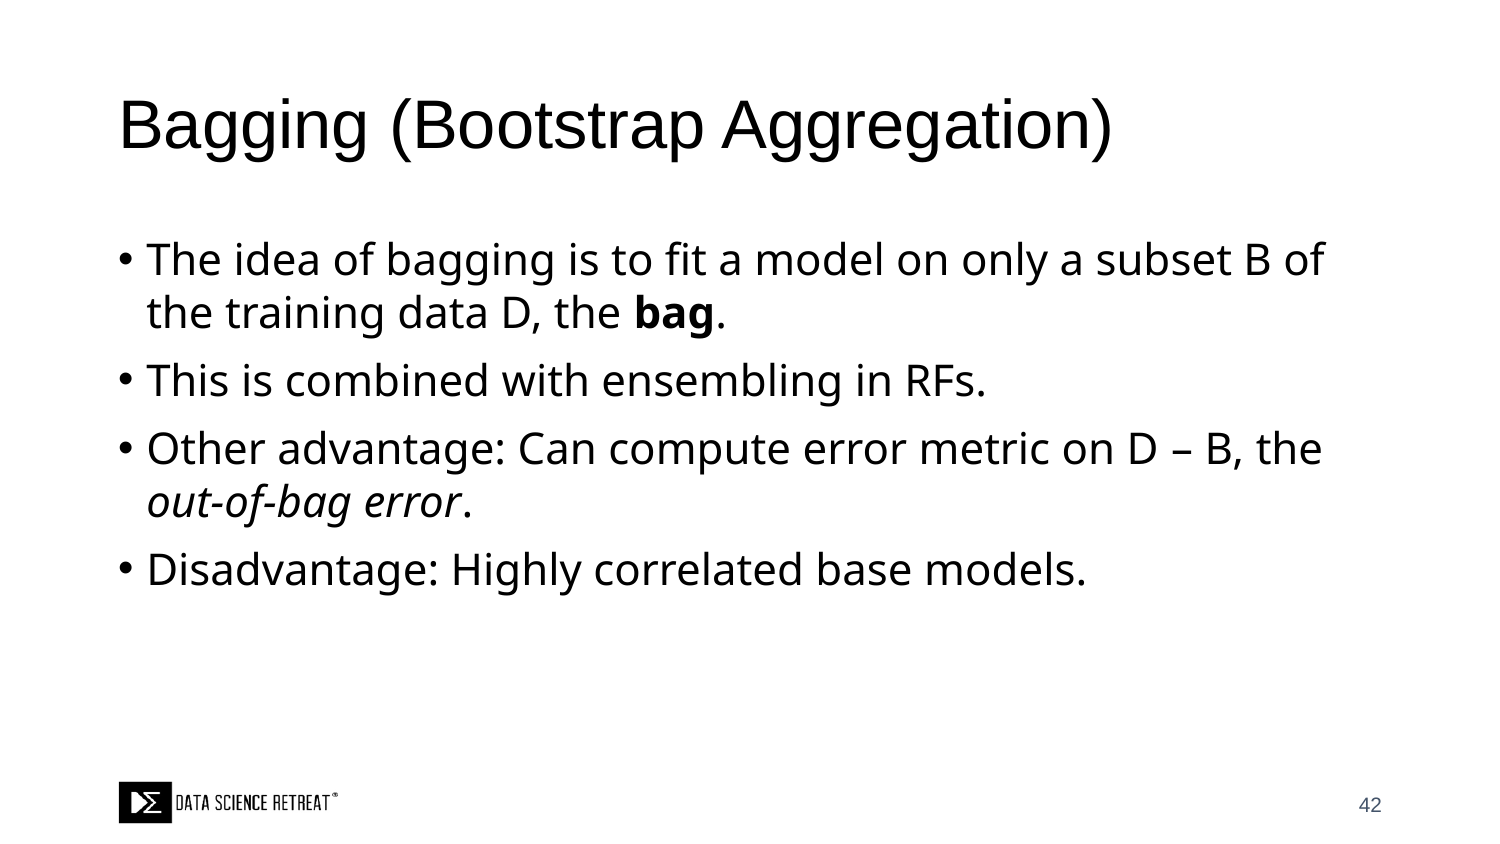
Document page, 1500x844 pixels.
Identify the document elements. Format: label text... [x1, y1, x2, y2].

list The idea of bagging is to fit a model on only a subset B of the training data D, the bag. This is combined with ensembling in RFs. Other advantage: Can compute error metric on D – B, the out-of-bag error. Disadvantage: Highly correlated base models. [103, 224, 1397, 760]
picture [103, 772, 350, 838]
slide_number 42 [1301, 782, 1397, 827]
title Bagging (Bootstrap Aggregation) [103, 44, 1397, 208]
